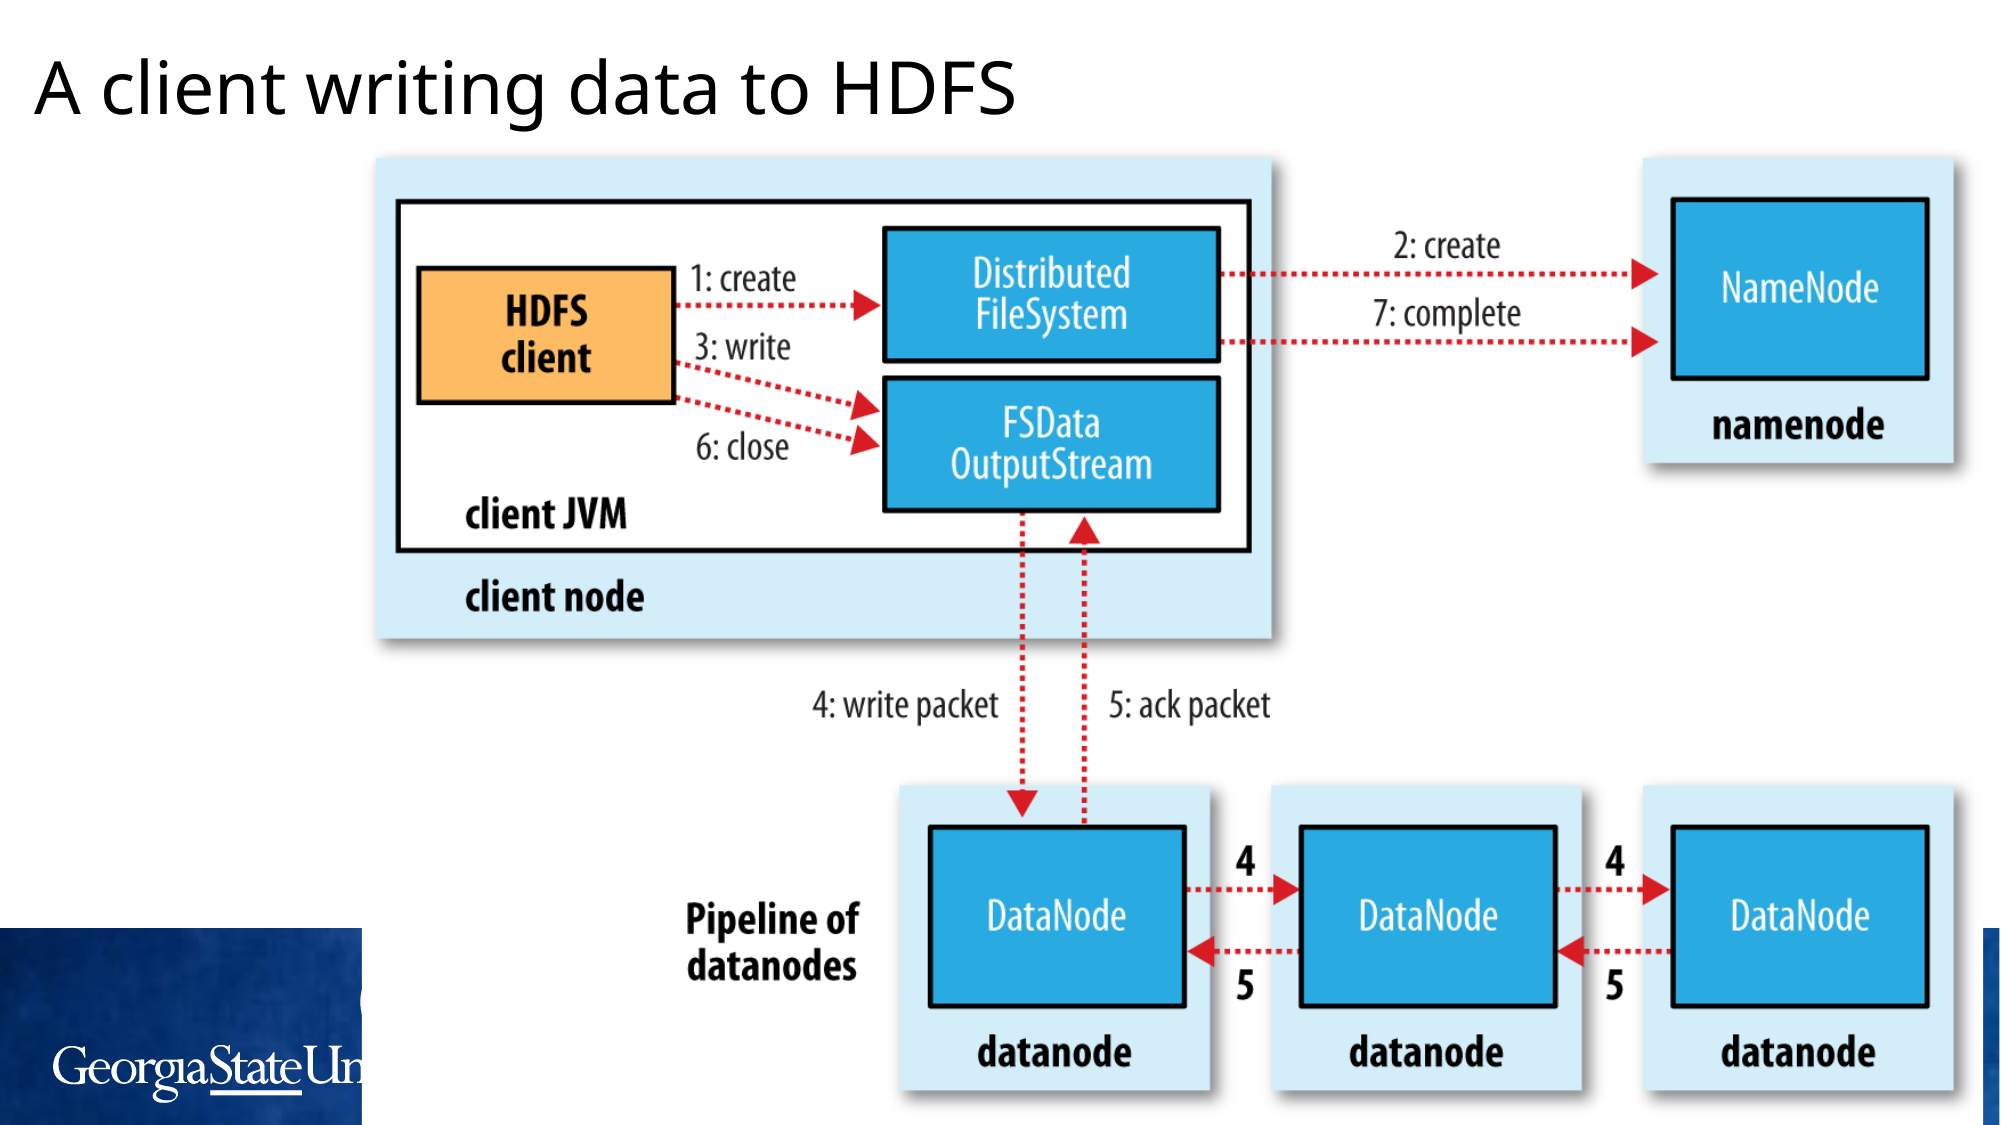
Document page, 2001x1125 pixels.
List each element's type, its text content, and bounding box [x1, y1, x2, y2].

text_box A client writing data to HDFS [19, 19, 1225, 163]
picture [0, 143, 2000, 1125]
